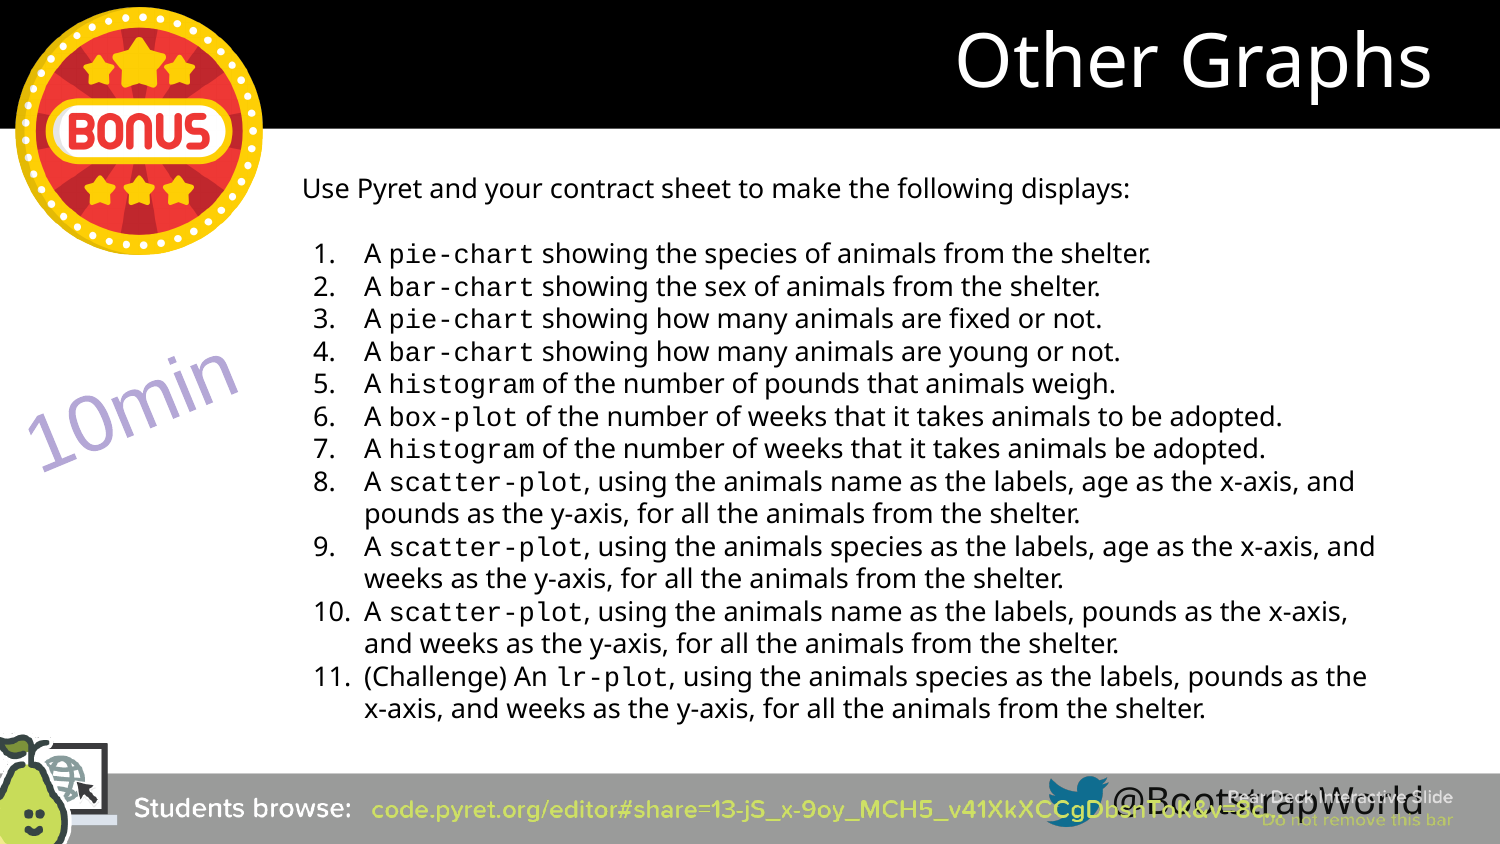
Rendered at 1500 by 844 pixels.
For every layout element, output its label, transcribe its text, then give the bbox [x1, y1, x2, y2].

title Other Graphs [286, 0, 1449, 92]
picture [15, 7, 263, 255]
list Use Pyret and your contract sheet to make the following displays: A pie-chart showing the species of animals from the shelter. A bar-chart showing the sex of animals from the shelter. A pie-chart showing how many animals are fixed or not. A bar-chart showing how many animals are young or not. A histogram of the number of pounds that animals weigh. A box-plot of the number of weeks that it takes animals to be adopted. A histogram of the number of weeks that it takes animals be adopted. A scatter-plot, using the animals name as the labels, age as the x-axis, and pounds as the y-axis, for all the animals from the shelter. A scatter-plot, using the animals species as the labels, age as the x-axis, and weeks as the y-axis, for all the animals from the shelter. A scatter-plot, using the animals name as the labels, pounds as the x-axis, and weeks as the y-axis, for all the animals from the shelter. (Challenge) An lr-plot, using the animals species as the labels, pounds as the x-axis, and weeks as the y-axis, for all the animals from the shelter. [286, 156, 1405, 718]
picture [0, 726, 1500, 844]
